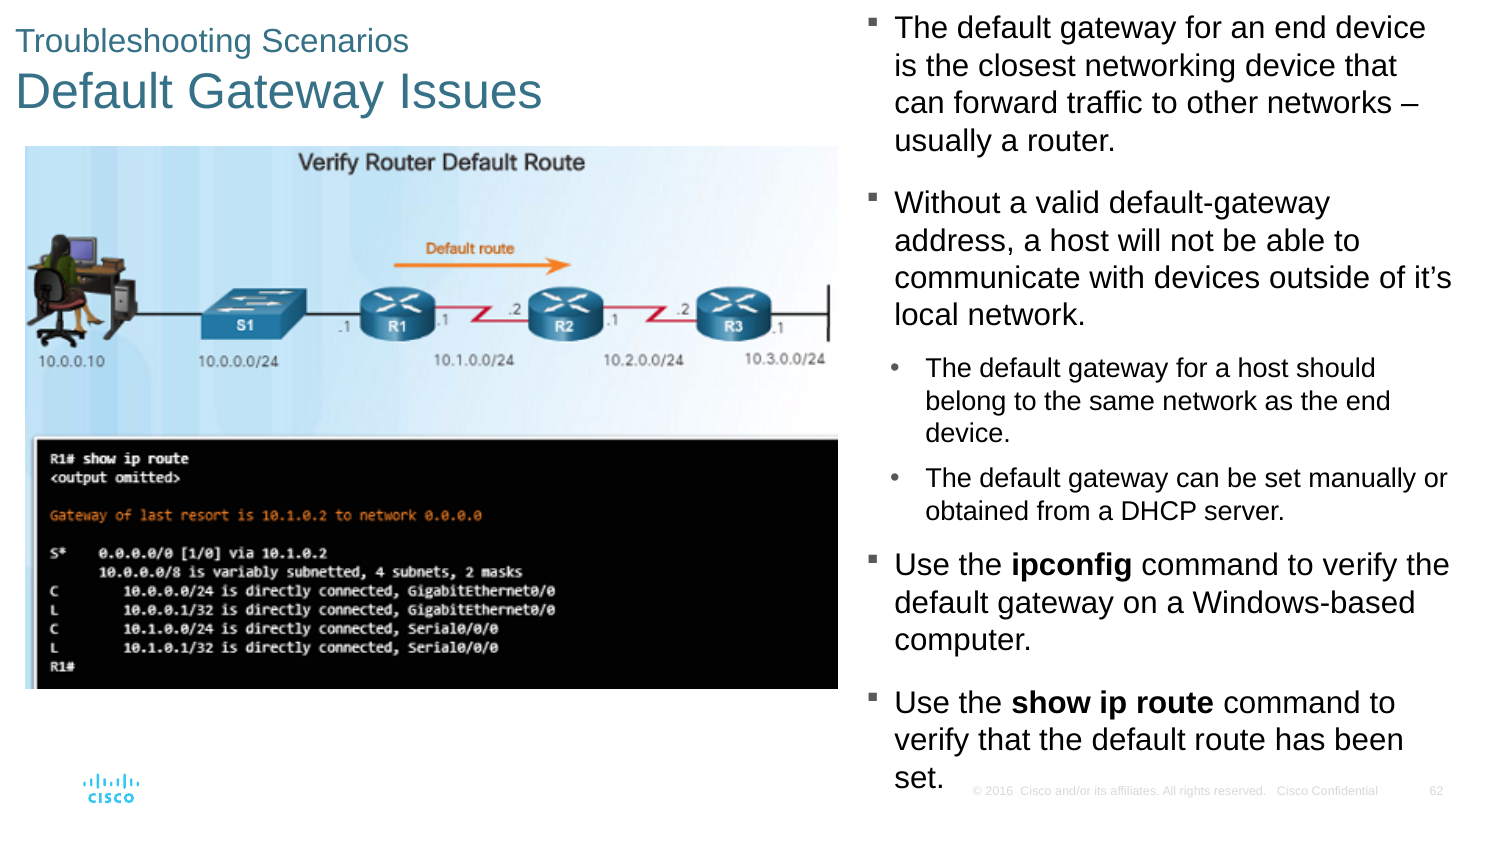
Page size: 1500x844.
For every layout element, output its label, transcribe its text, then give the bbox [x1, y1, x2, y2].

title Troubleshooting Scenarios Default Gateway Issues [0, 6, 851, 131]
picture [25, 146, 839, 689]
list The default gateway for an end device is the closest networking device that can forward traffic to other networks – usually a router. Without a valid default-gateway address, a host will not be able to communicate with devices outside of it’s local network. The default gateway for a host should belong to the same network as the end device. The default gateway can be set manually or obtained from a DHCP server. Use the ipconfig command to verify the default gateway on a Windows-based computer. Use the show ip route command to verify that the default route has been set. [851, 0, 1486, 800]
